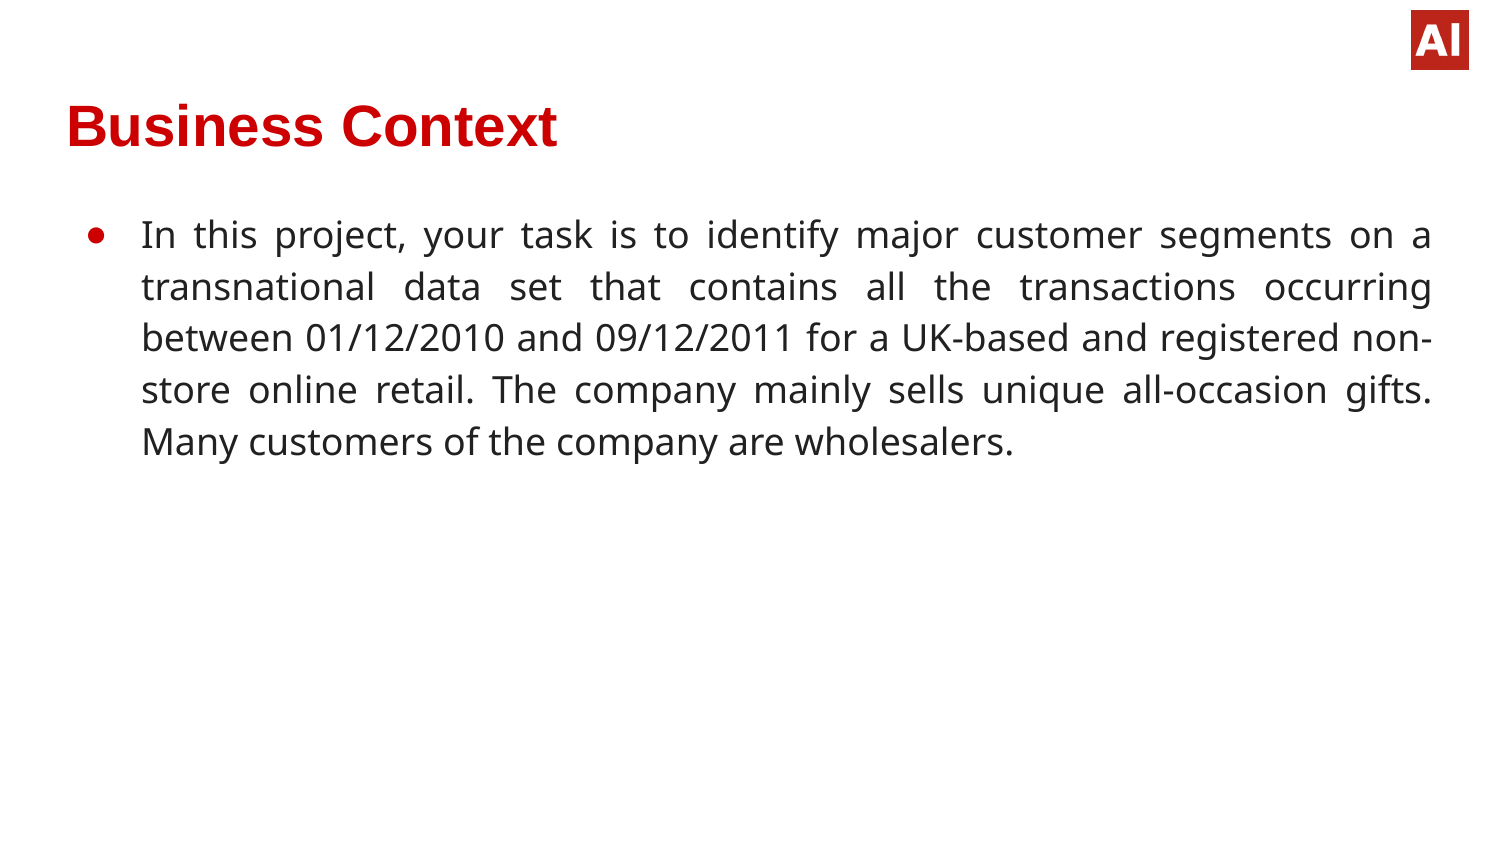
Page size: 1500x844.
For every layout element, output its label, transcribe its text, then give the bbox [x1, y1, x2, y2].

picture [1411, 10, 1469, 70]
list In this project, your task is to identify major customer segments on a transnational data set that contains all the transactions occurring between 01/12/2010 and 09/12/2011 for a UK-based and registered non-store online retail. The company mainly sells unique all-occasion gifts. Many customers of the company are wholesalers. [51, 189, 1449, 750]
title Business Context [51, 72, 1449, 167]
